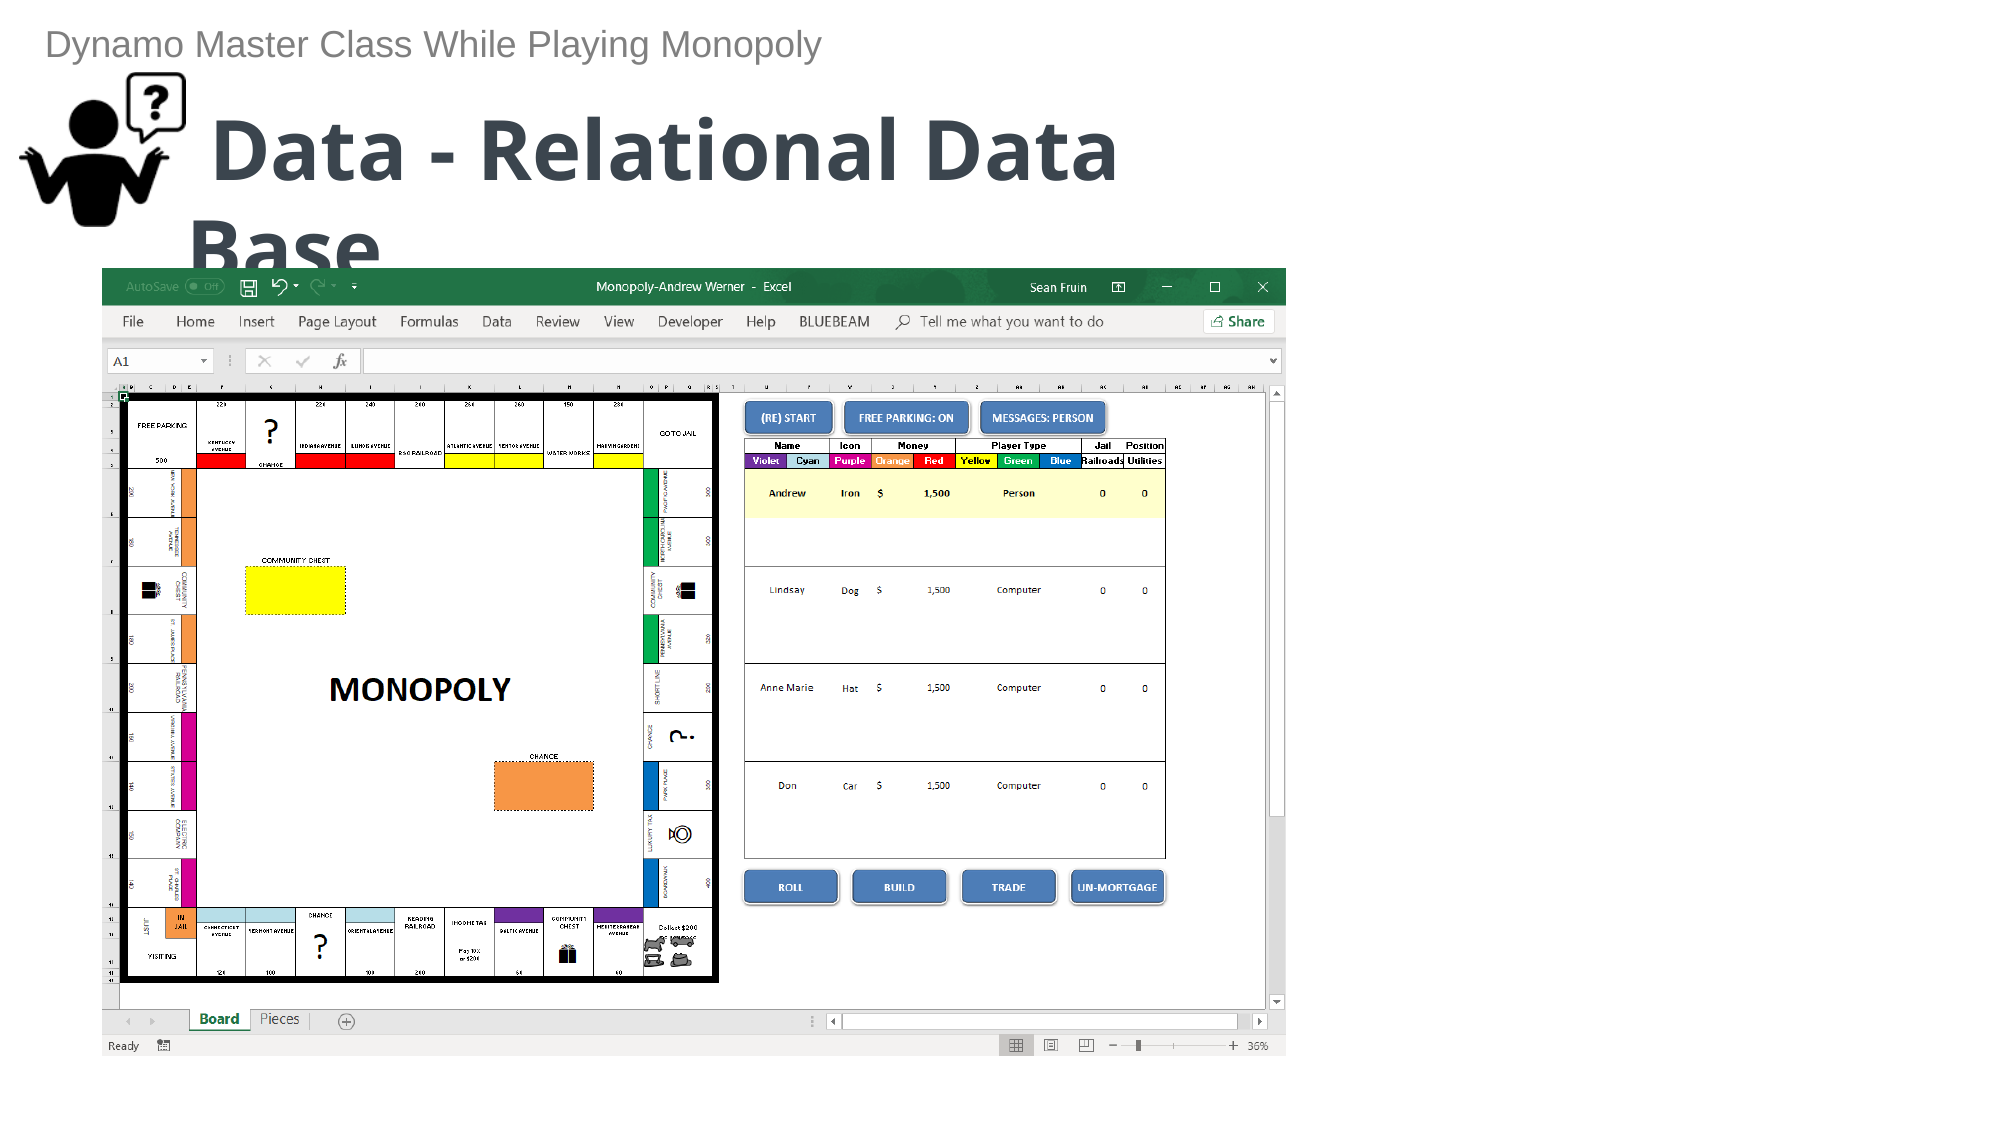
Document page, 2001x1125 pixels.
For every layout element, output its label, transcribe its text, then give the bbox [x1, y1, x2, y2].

text_box Data - Relational Data Base [171, 90, 1243, 268]
text_box Dynamo Master Class While Playing Monopoly [29, 12, 838, 72]
picture [19, 72, 186, 227]
picture [102, 268, 1286, 1056]
